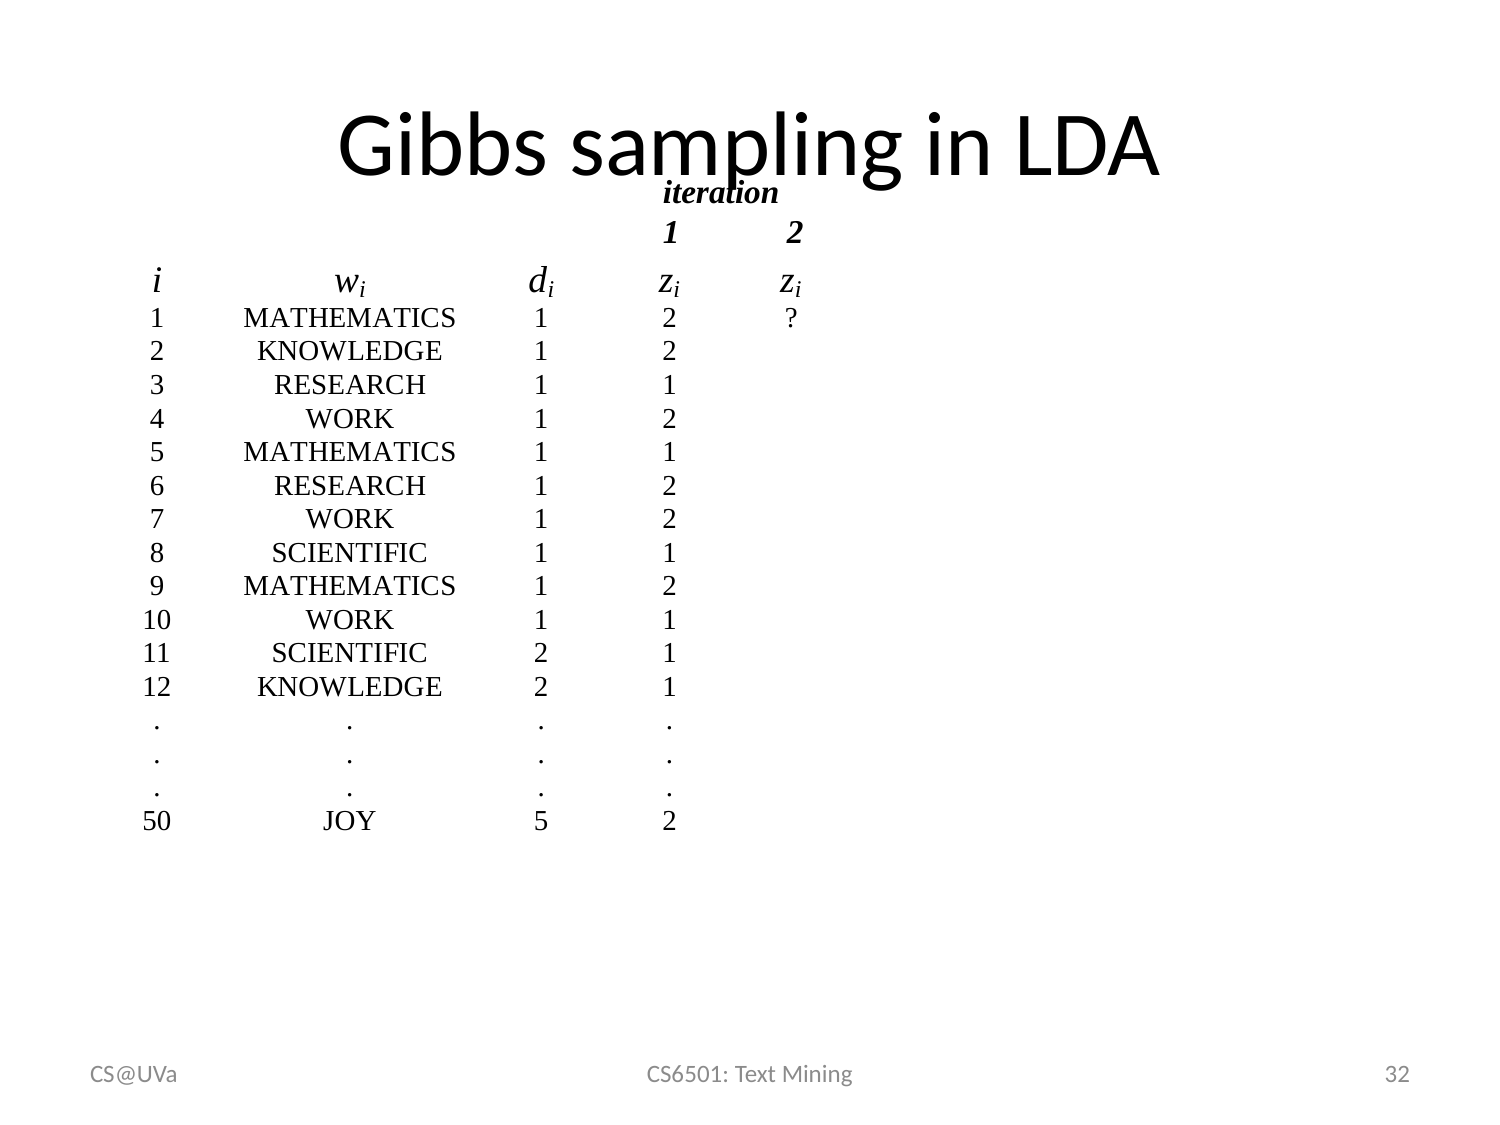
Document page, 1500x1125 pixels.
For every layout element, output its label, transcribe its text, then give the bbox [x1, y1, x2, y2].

title Gibbs sampling in LDA [75, 45, 1425, 233]
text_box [71, 258, 1260, 1097]
slide_number 32 [1259, 1042, 1425, 1103]
text_box iteration 1 2 [648, 162, 819, 256]
